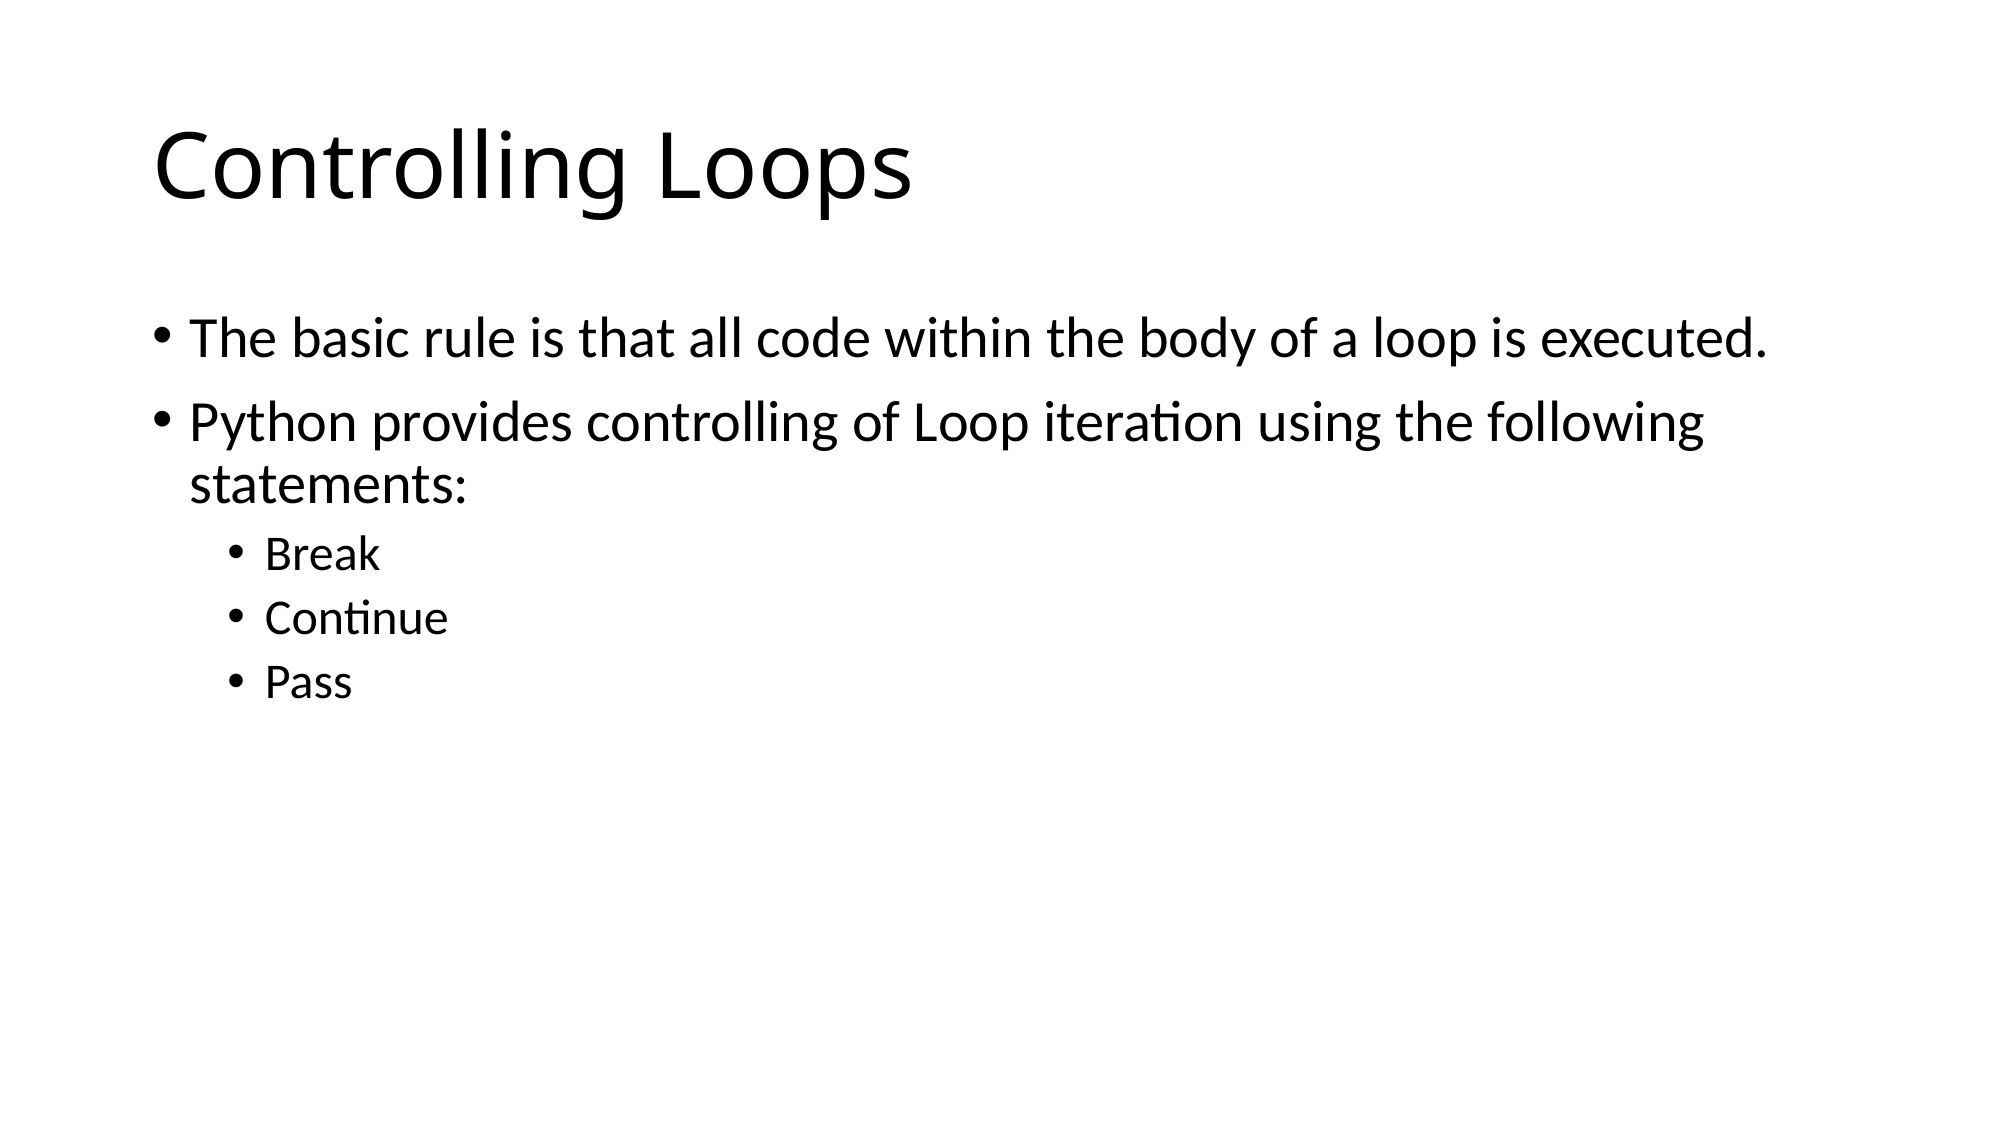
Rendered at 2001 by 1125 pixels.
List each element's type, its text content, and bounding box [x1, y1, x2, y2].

title Controlling Loops [137, 59, 1863, 278]
list The basic rule is that all code within the body of a loop is executed. Python provides controlling of Loop iteration using the following statements: Break Continue Pass [137, 299, 1863, 1014]
